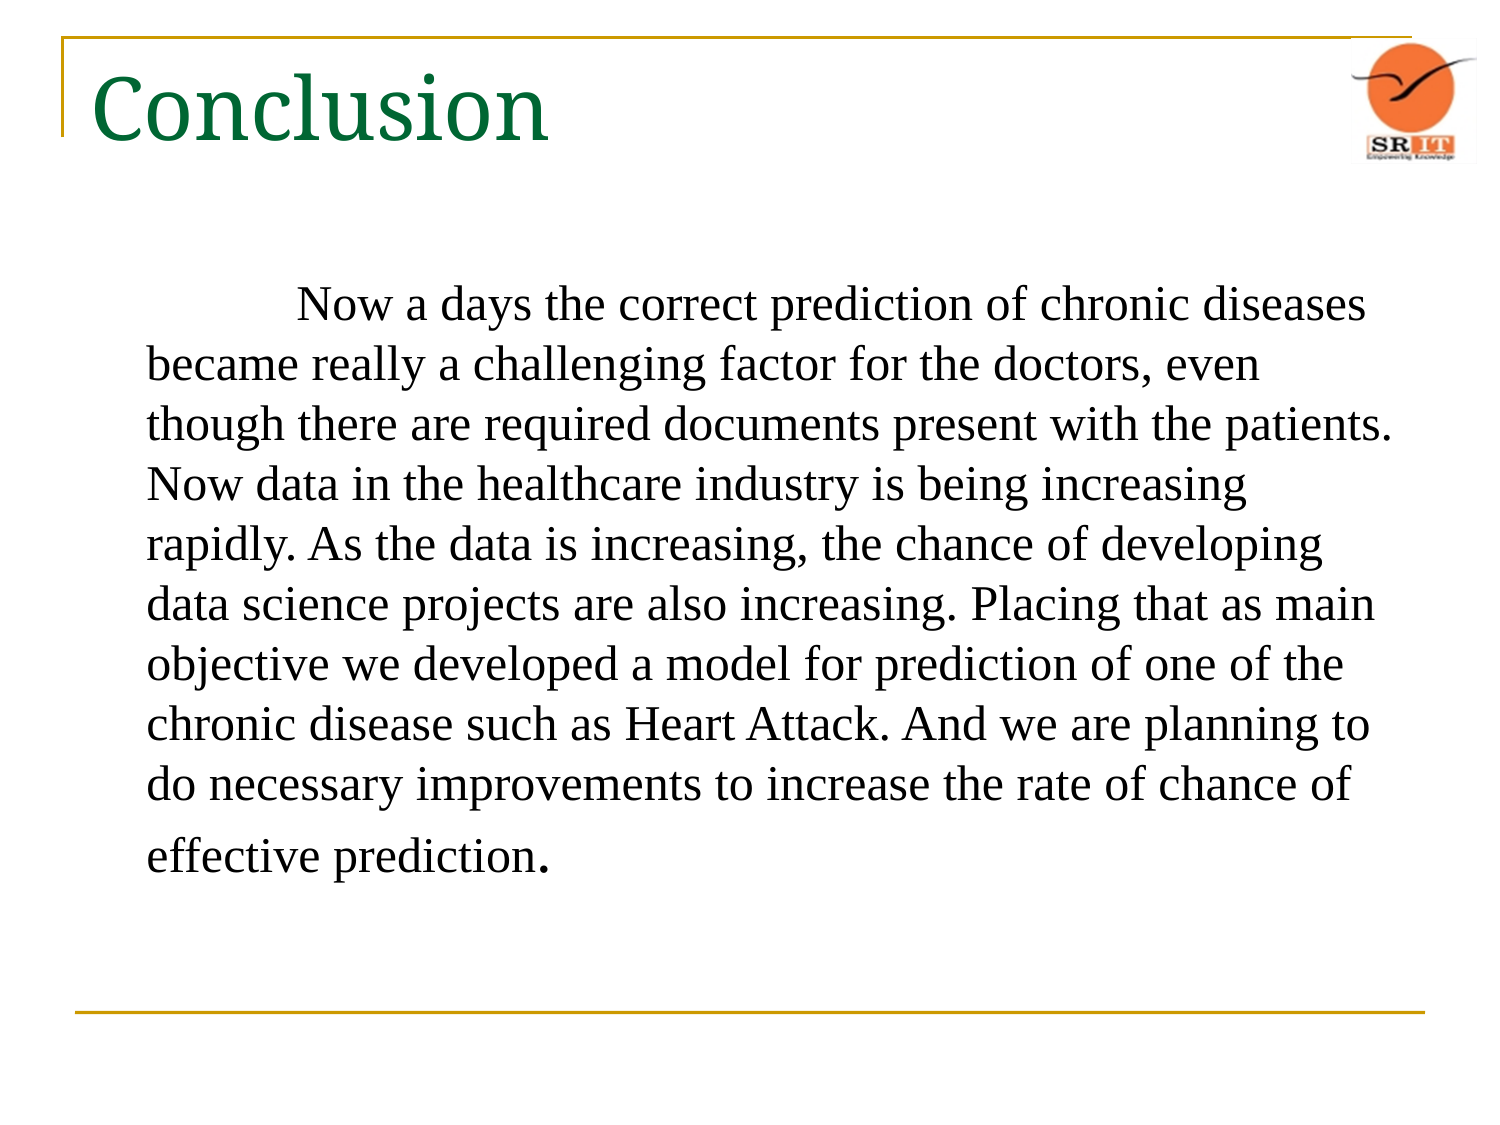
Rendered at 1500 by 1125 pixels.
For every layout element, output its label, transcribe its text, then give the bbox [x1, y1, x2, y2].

picture [1350, 37, 1478, 165]
title Conclusion [74, 45, 1426, 233]
list Now a days the correct prediction of chronic diseases became really a challenging factor for the doctors, even though there are required documents present with the patients. Now data in the healthcare industry is being increasing rapidly. As the data is increasing, the chance of developing data science projects are also increasing. Placing that as main objective we developed a model for prediction of one of the chronic disease such as Heart Attack. And we are planning to do necessary improvements to increase the rate of chance of effective prediction. [74, 262, 1426, 1006]
